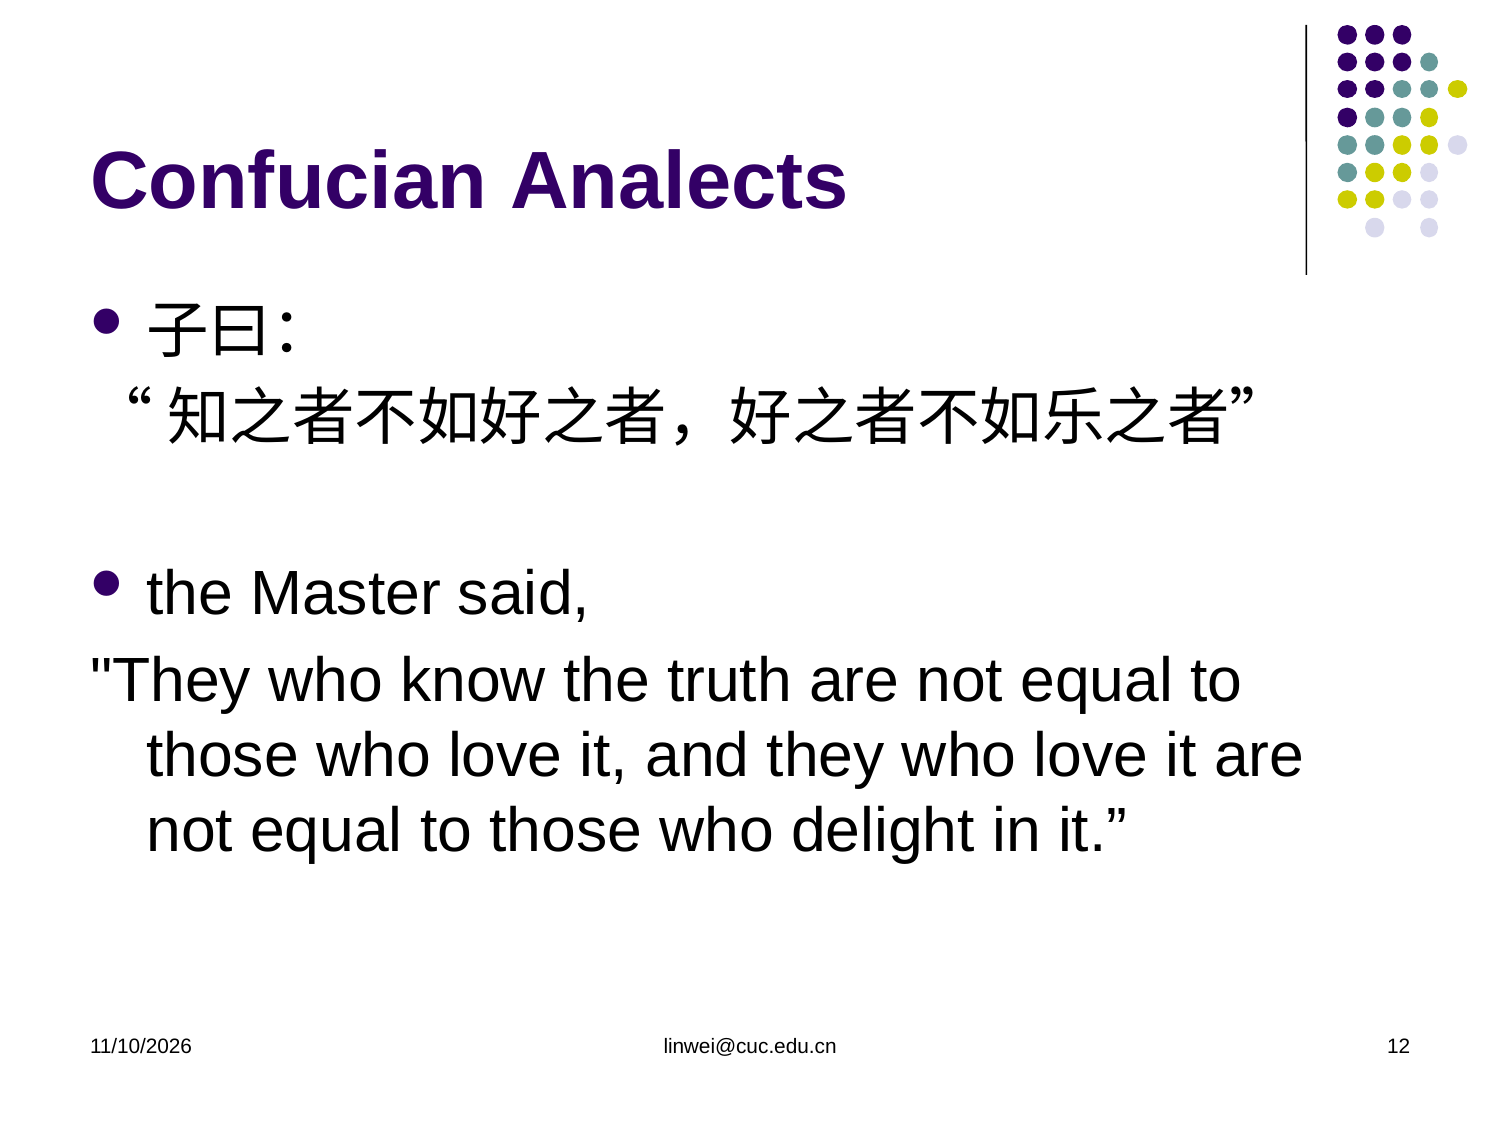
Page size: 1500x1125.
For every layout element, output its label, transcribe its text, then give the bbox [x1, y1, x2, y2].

footer linwei@cuc.edu.cn [512, 1024, 988, 1101]
list 子曰： “知之者不如好之者，好之者不如乐之者” the Master said, "They who know the truth are not equal to those who love it, and they who love it are not equal to those who delight in it.” [75, 282, 1415, 1006]
slide_number 12 [1074, 1024, 1426, 1101]
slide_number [74, 1024, 426, 1101]
title Confucian Analects [75, 20, 1313, 233]
